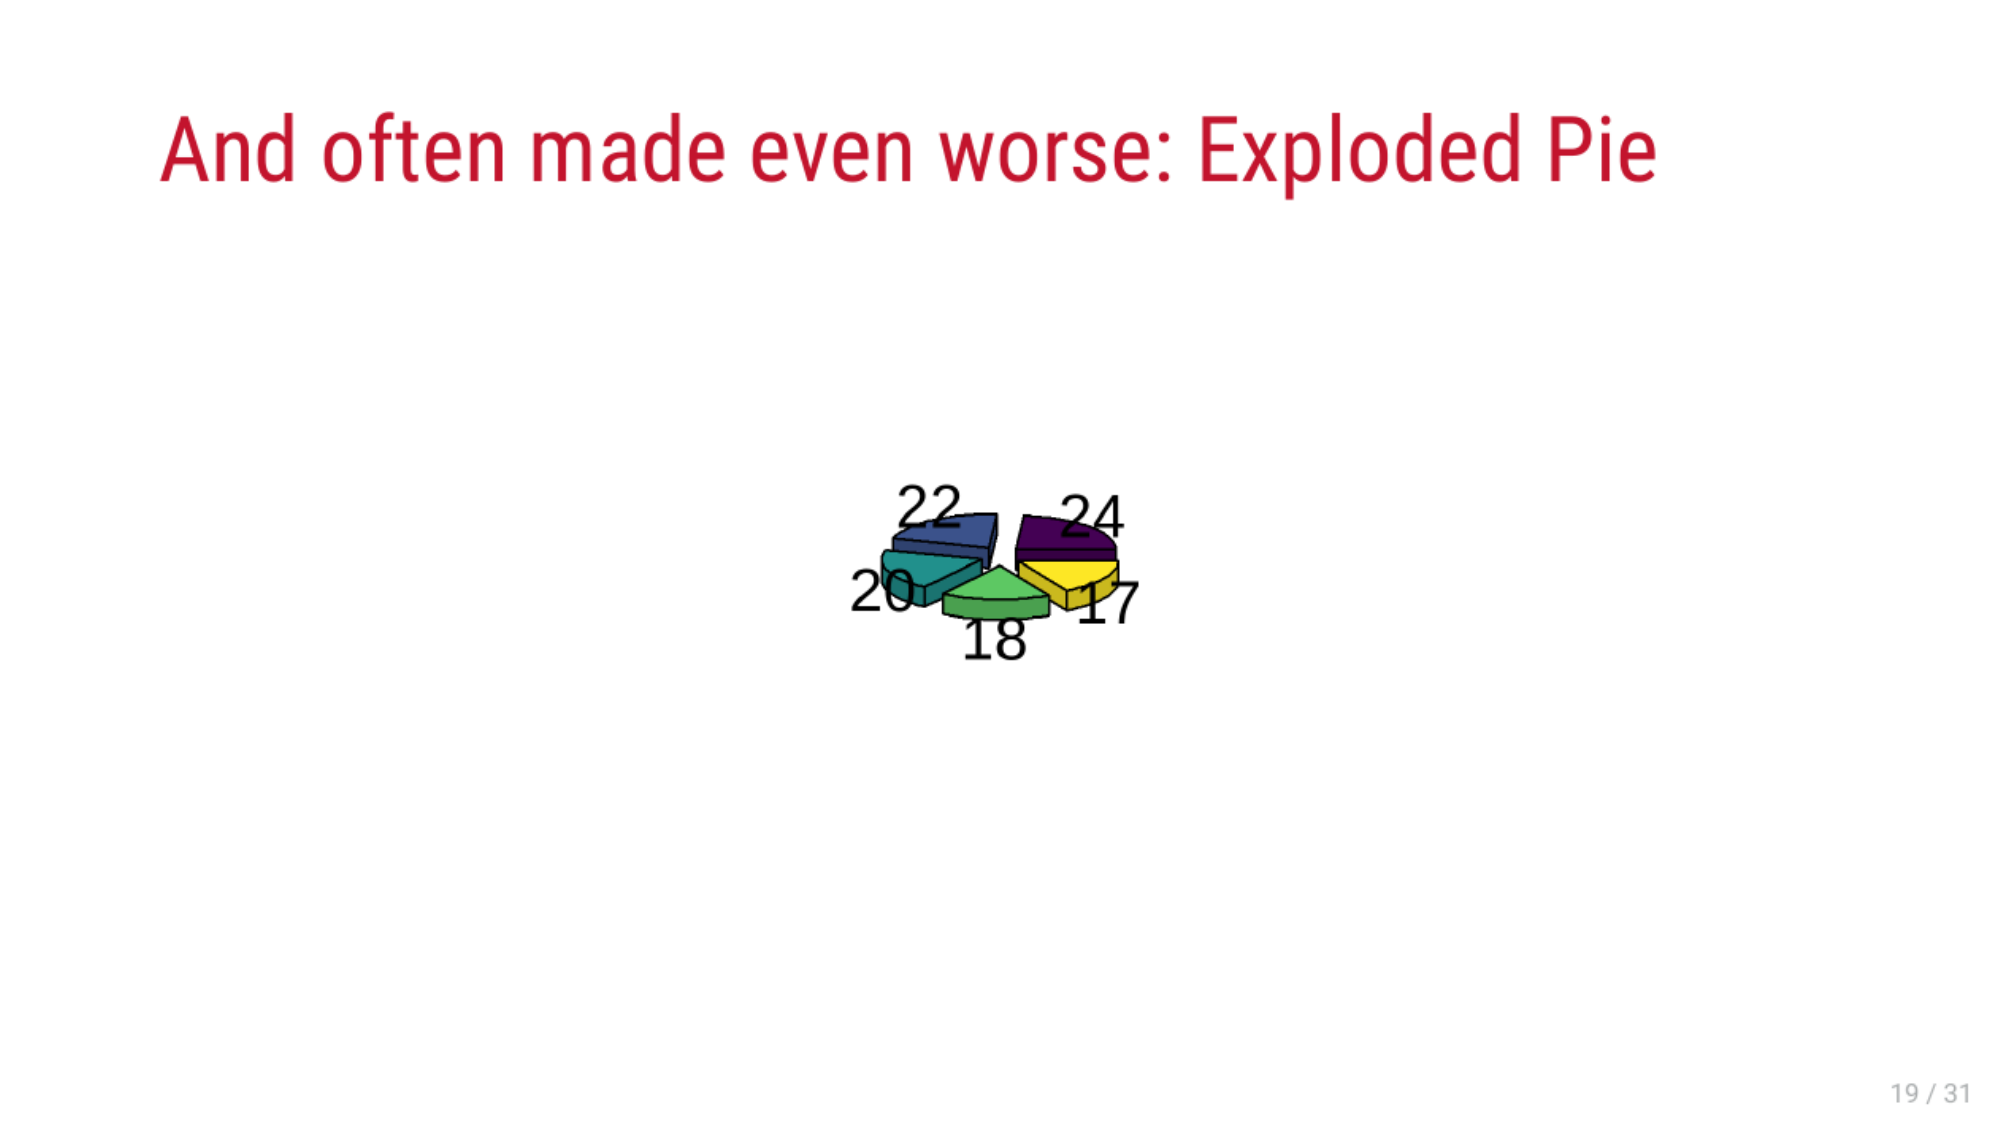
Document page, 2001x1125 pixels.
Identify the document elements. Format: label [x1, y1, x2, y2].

list [0, 0, 2000, 1125]
